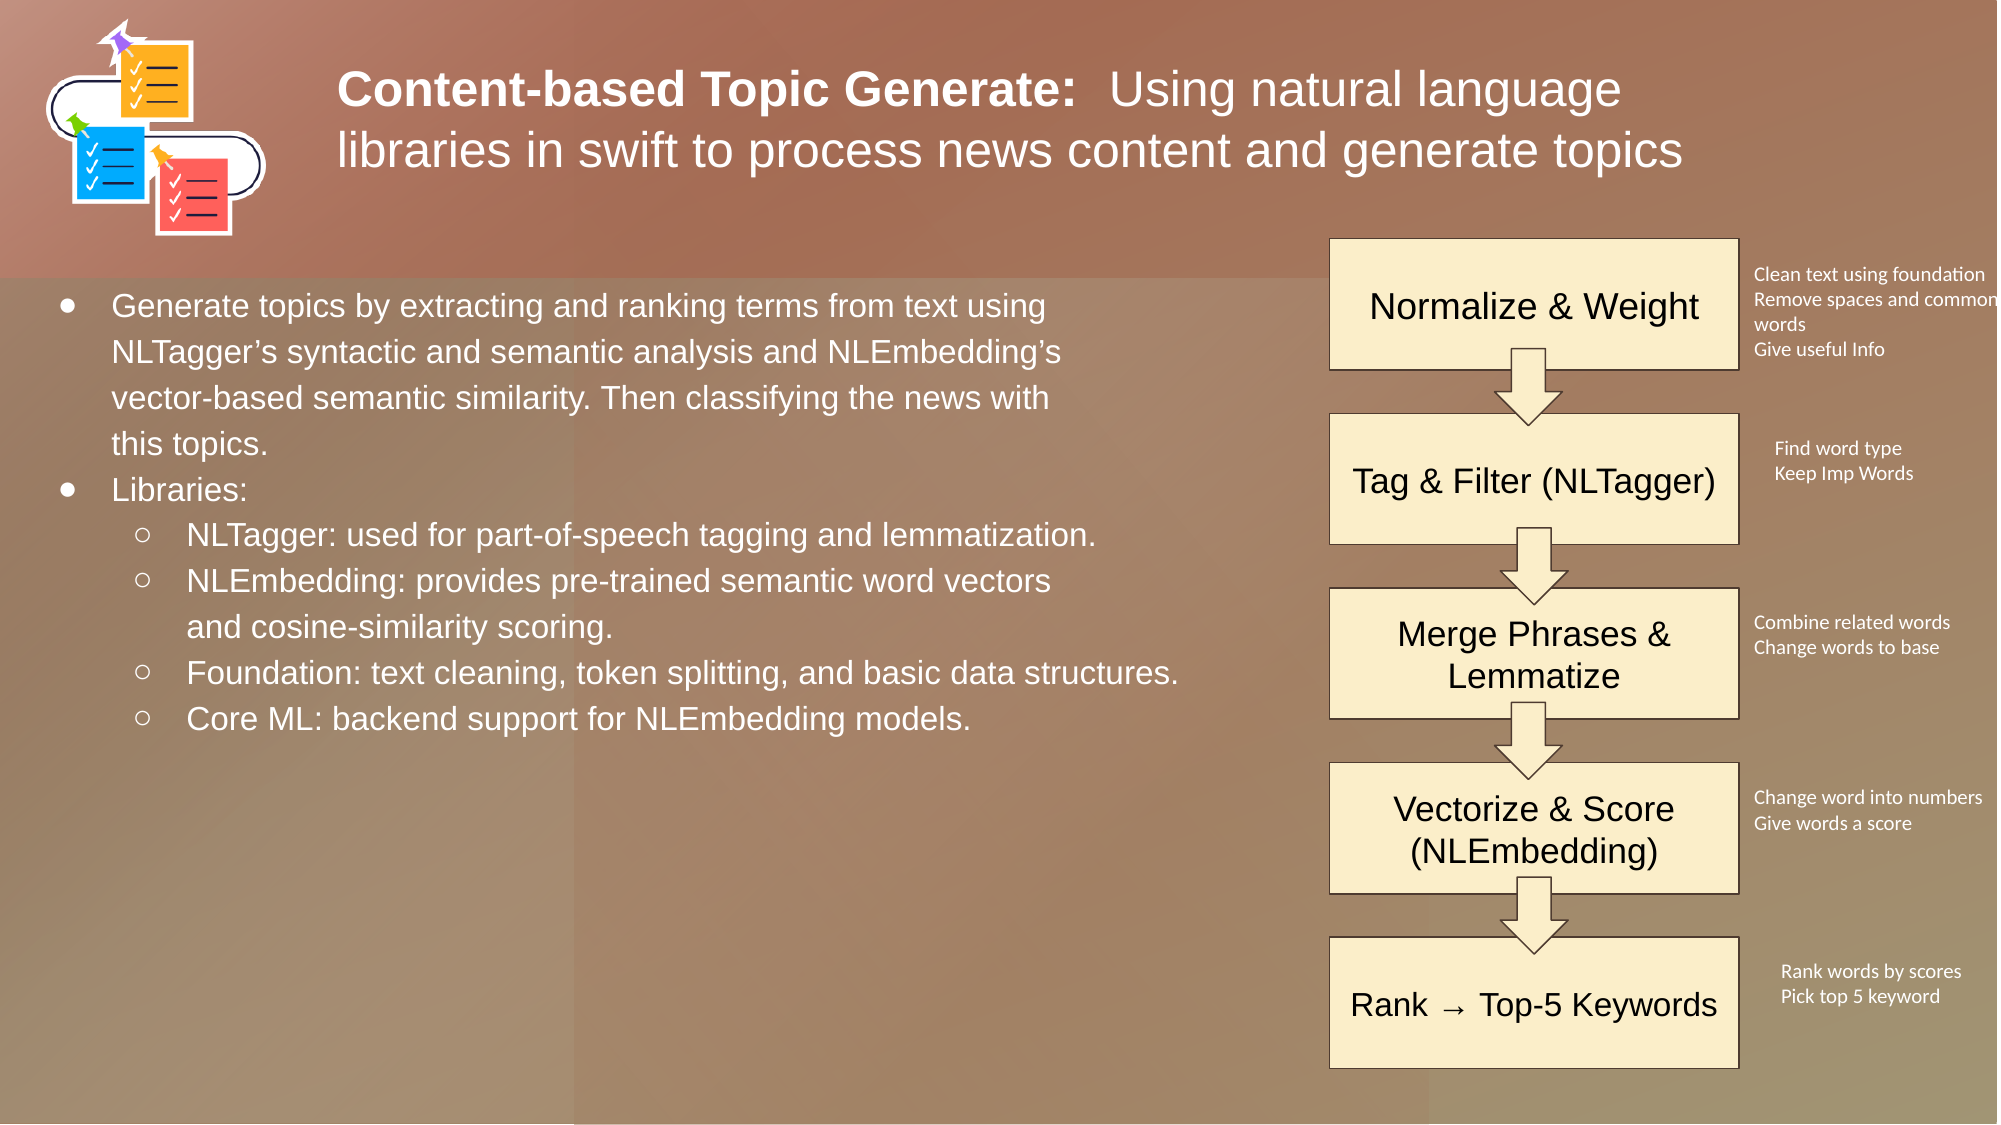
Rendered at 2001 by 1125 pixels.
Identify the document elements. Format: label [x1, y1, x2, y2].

picture [42, 14, 268, 239]
text_box [0, 0, 2000, 1124]
